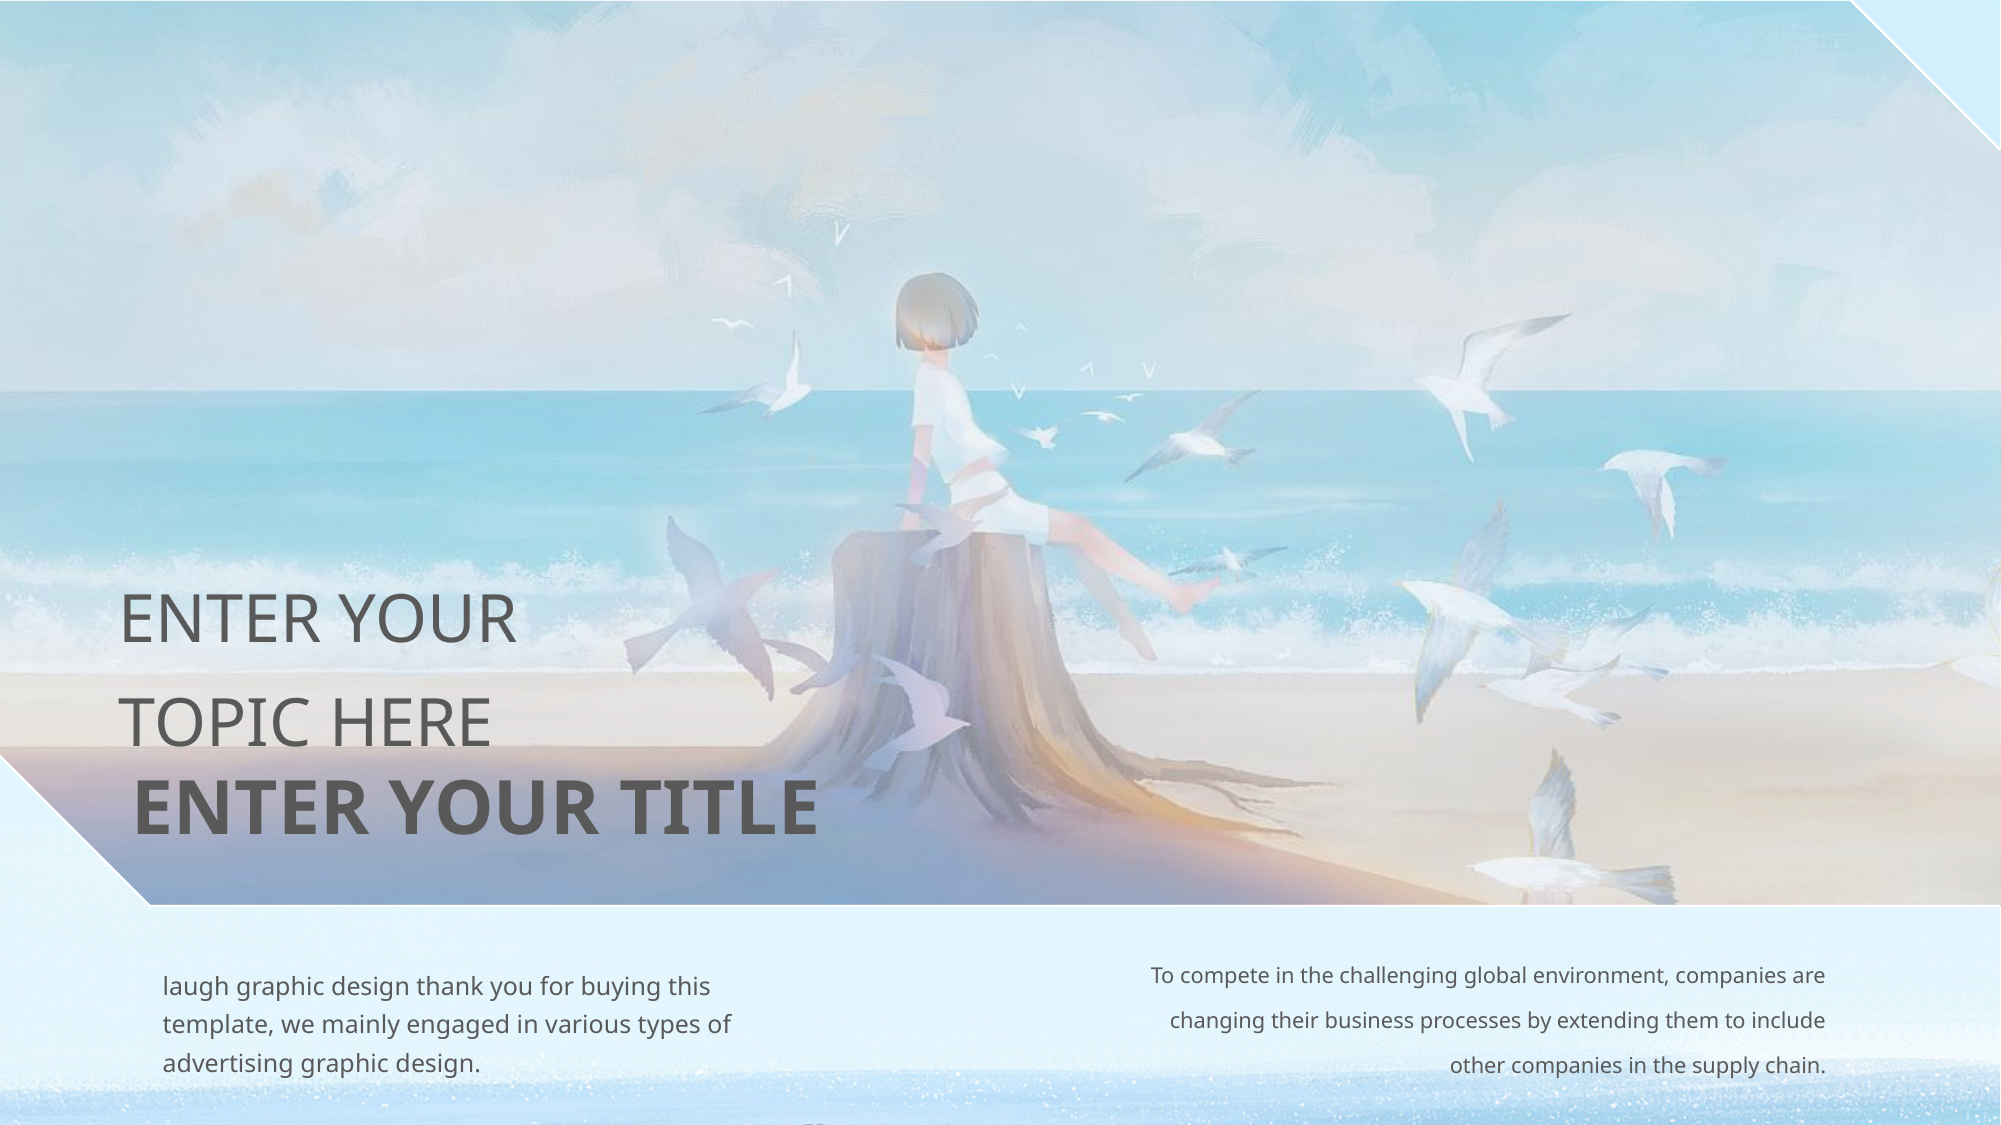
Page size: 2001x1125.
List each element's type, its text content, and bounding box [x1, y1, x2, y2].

text_box ENTER YOUR TITLE [116, 752, 836, 858]
text_box [0, 0, 2000, 907]
text_box laugh graphic design thank you for buying this template, we mainly engaged in various types of advertising graphic design. [147, 953, 805, 1086]
text_box To compete in the challenging global environment, companies are changing their business processes by extending them to include other companies in the supply chain. [1093, 936, 1842, 1085]
picture [0, 0, 2001, 1125]
text_box ENTER YOUR TOPIC HERE [103, 544, 660, 768]
